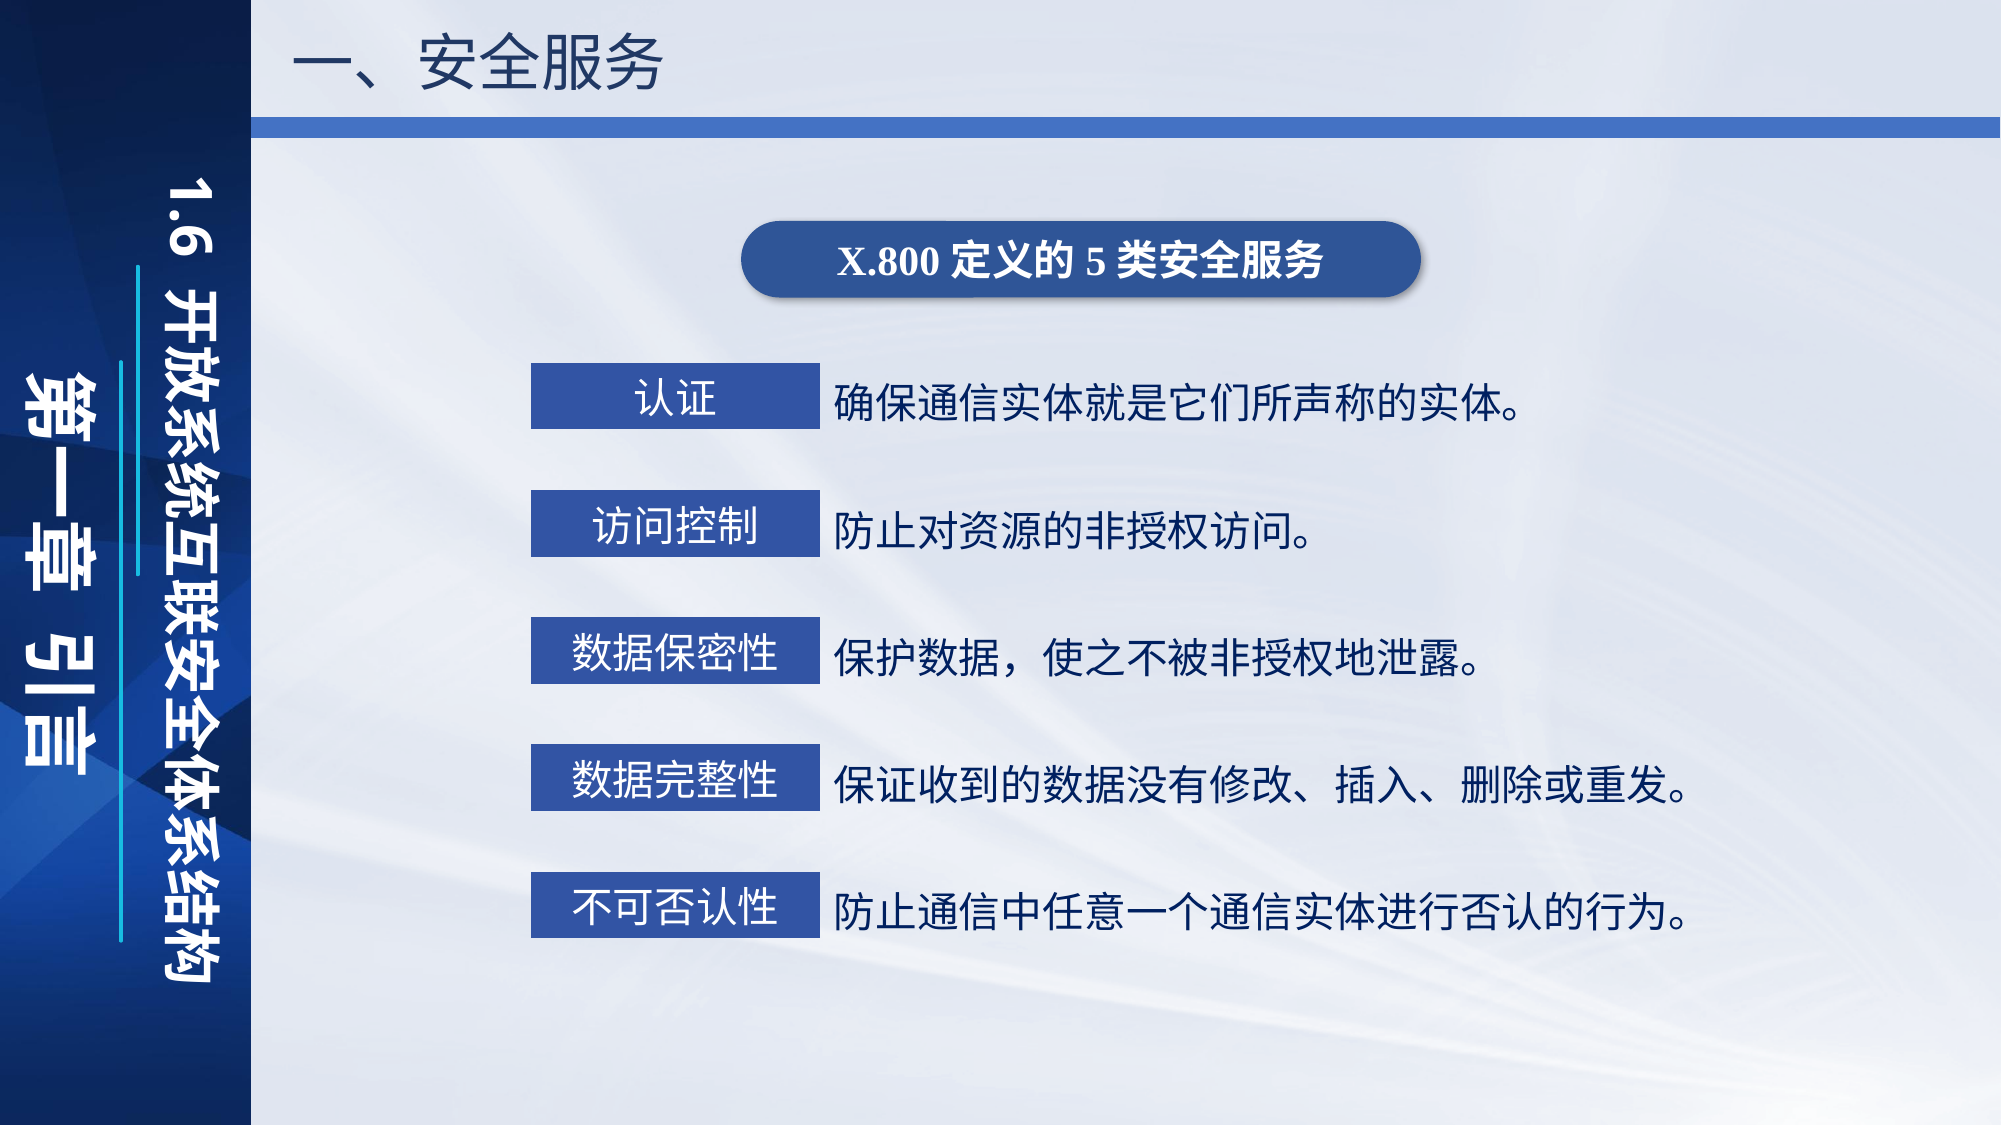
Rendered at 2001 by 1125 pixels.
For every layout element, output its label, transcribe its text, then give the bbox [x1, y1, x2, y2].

picture [0, 0, 251, 1125]
text_box 一、安全服务 [276, 15, 682, 106]
text_box 防止通信中任意一个通信实体进行否认的行为。 [818, 863, 1831, 944]
text_box 保证收到的数据没有修改、插入、删除或重发。 [818, 736, 1831, 817]
text_box 确保通信实体就是它们所声称的实体。 [818, 354, 1831, 435]
text_box 保护数据，使之不被非授权地泄露。 [818, 609, 1831, 689]
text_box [531, 745, 819, 812]
text_box 防止对资源的非授权访问。 [818, 481, 1831, 562]
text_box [730, 214, 1431, 304]
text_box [531, 872, 819, 940]
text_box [531, 363, 819, 431]
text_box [531, 618, 819, 685]
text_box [531, 490, 819, 558]
